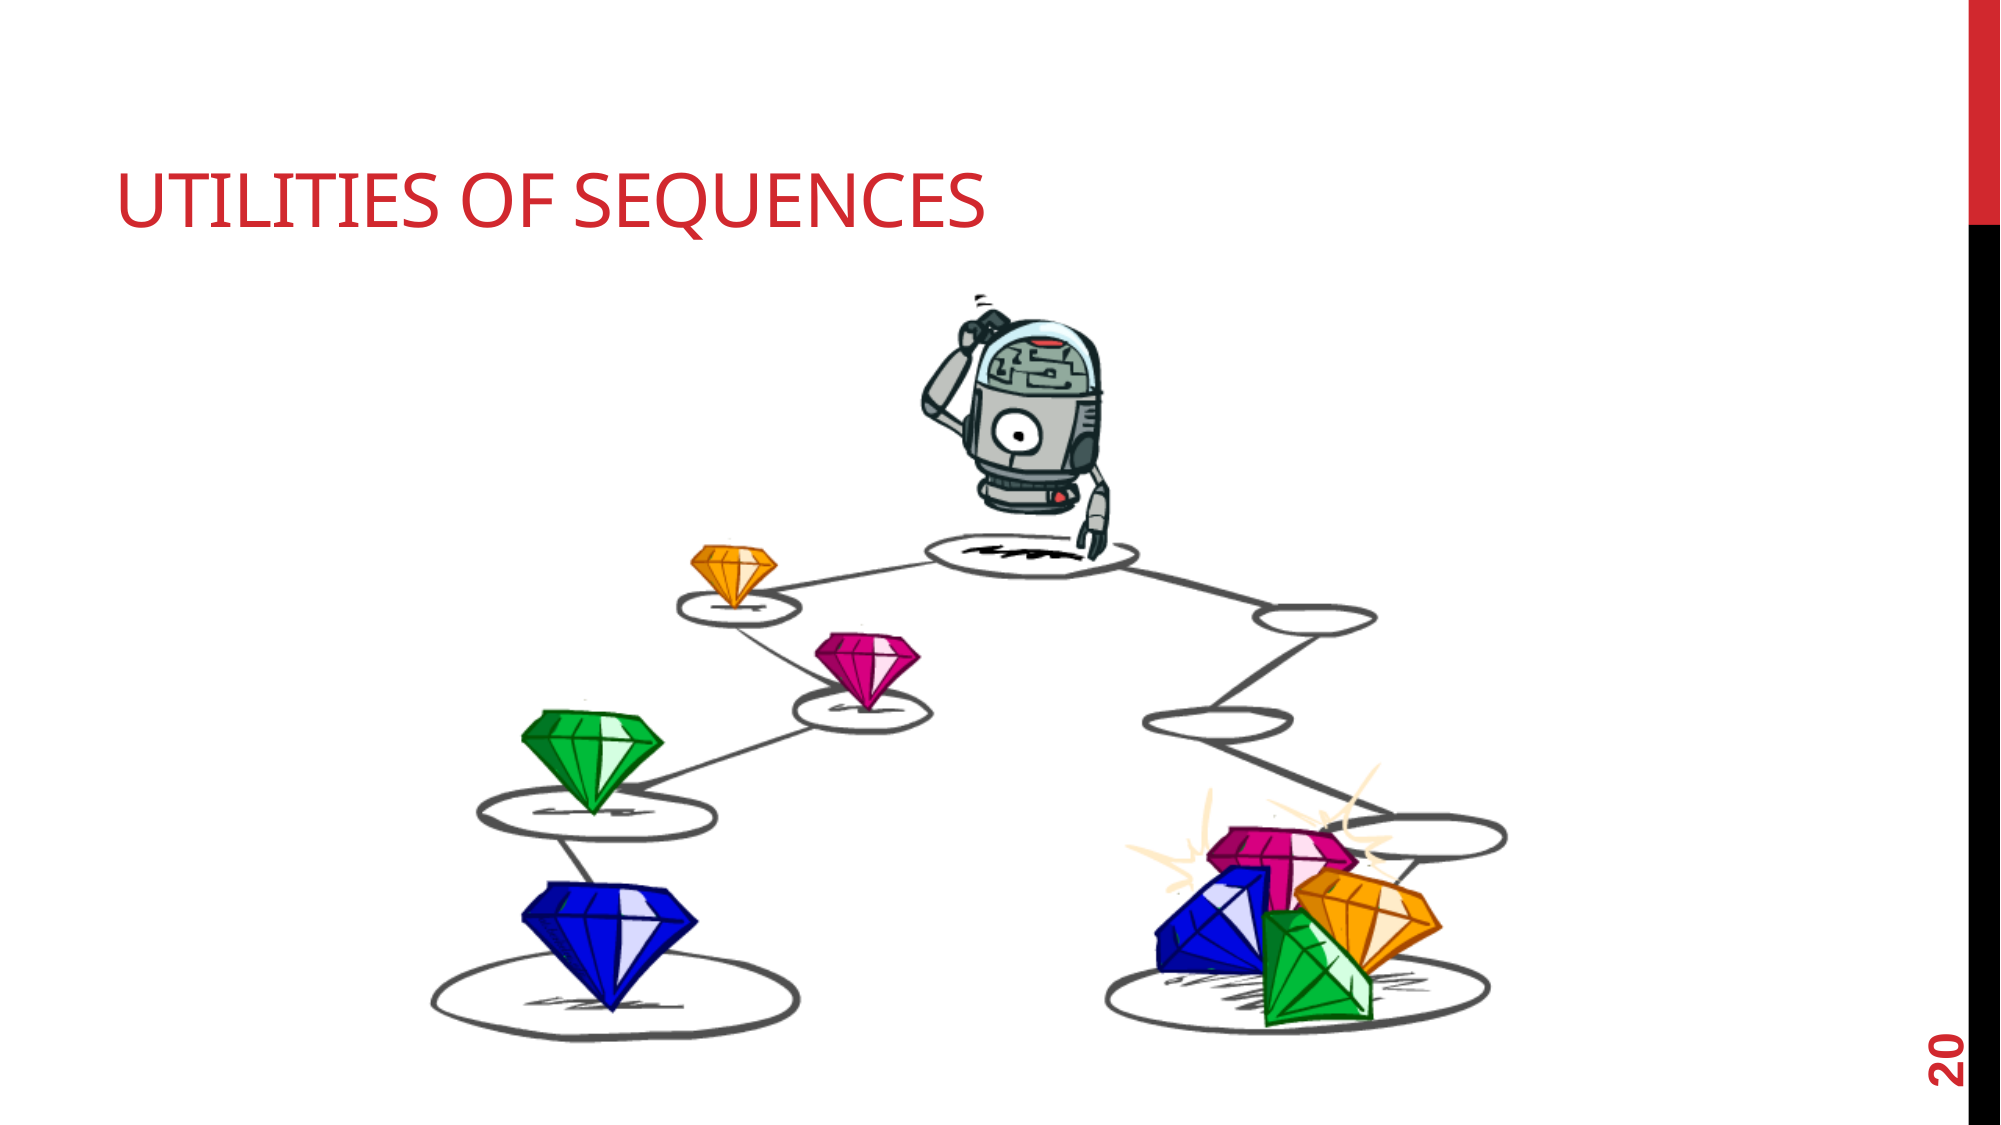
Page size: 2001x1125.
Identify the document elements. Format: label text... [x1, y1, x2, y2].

slide_number 20 [1903, 887, 1984, 1104]
title Utilities of Sequences [99, 25, 1367, 250]
picture [370, 260, 1663, 1082]
